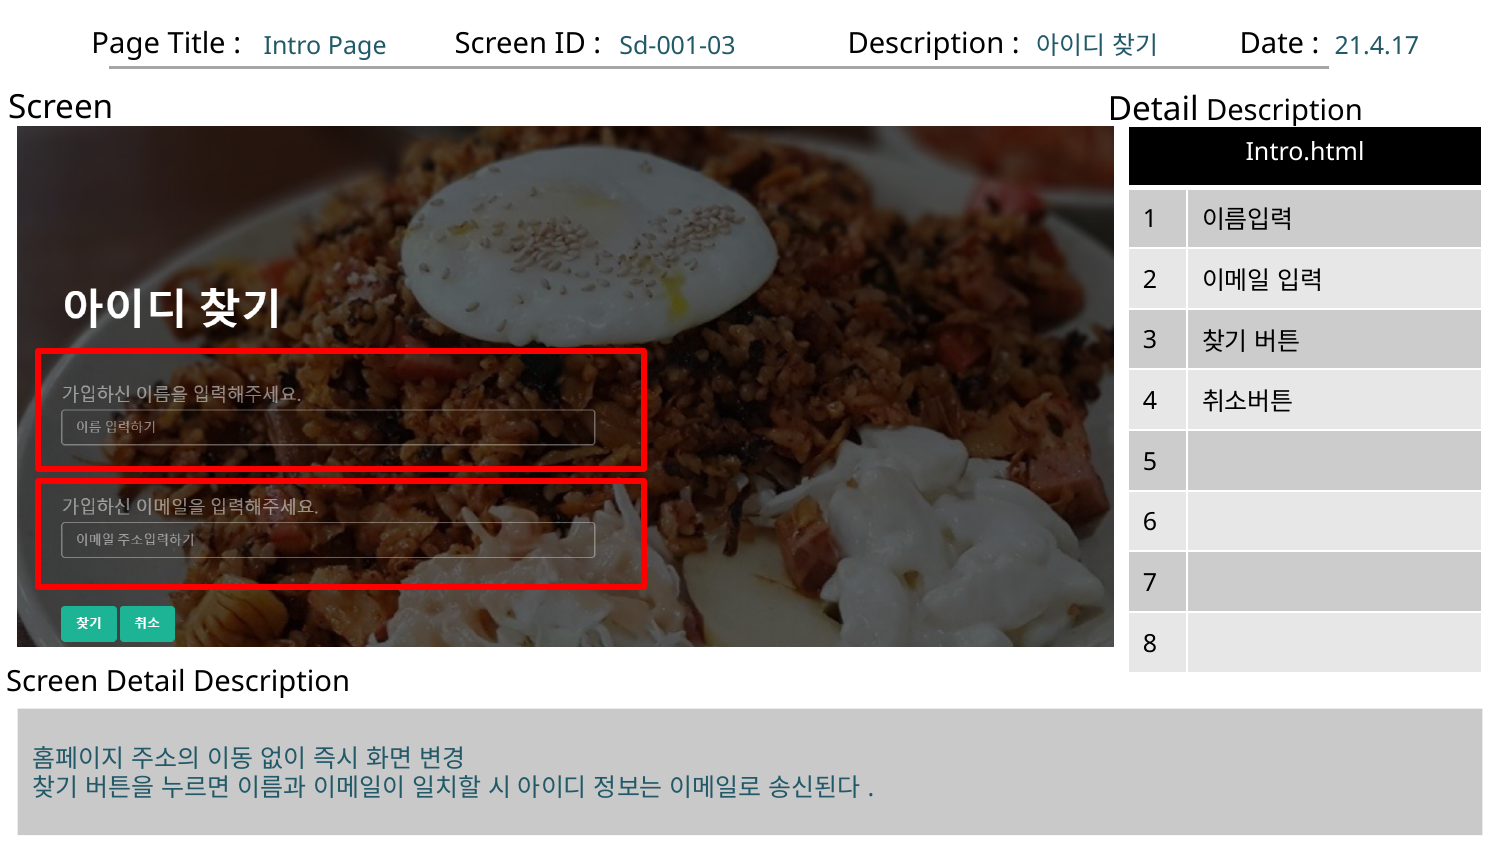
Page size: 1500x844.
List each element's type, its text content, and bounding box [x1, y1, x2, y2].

table_cell 4 [1129, 370, 1186, 429]
table_cell 찾기 버튼 [1188, 310, 1481, 368]
text_box Screen Detail Description [0, 654, 366, 705]
table_header Intro.html [1129, 127, 1481, 185]
table_cell 2 [1129, 249, 1186, 308]
table_cell 7 [1129, 552, 1186, 611]
text_box Description : [832, 16, 1035, 66]
table_cell 이름입력 [1188, 190, 1481, 247]
text_box 아이디 찾기 [1021, 22, 1174, 66]
text_box 홈페이지 주소의 이동 없이 즉시 화면 변경 찾기 버튼을 누르면 이름과 이메일이 일치할 시 아이디 정보는 이메일로 송신된다. [16, 707, 1484, 837]
text_box Intro Page [248, 22, 402, 66]
text_box Date : [1224, 16, 1335, 66]
text_box Detail Description [1093, 79, 1378, 134]
picture [17, 126, 1115, 647]
table_cell 6 [1129, 492, 1186, 550]
text_box 21.4.17 [1319, 22, 1434, 67]
text_box Screen ID : [439, 16, 616, 66]
table_cell 8 [1129, 613, 1186, 672]
table_cell 1 [1129, 190, 1186, 247]
text_box Page Title : [76, 16, 264, 67]
table_cell 3 [1129, 310, 1186, 368]
text_box Screen [0, 77, 129, 133]
table_cell [1188, 552, 1481, 611]
table_cell [1188, 613, 1481, 672]
table_cell [1188, 492, 1481, 550]
table_cell 5 [1129, 431, 1186, 490]
table_cell 이메일 입력 [1188, 249, 1481, 308]
table_cell 취소버튼 [1188, 370, 1481, 429]
table_cell [1188, 431, 1481, 490]
text_box Sd-001-03 [604, 22, 751, 66]
